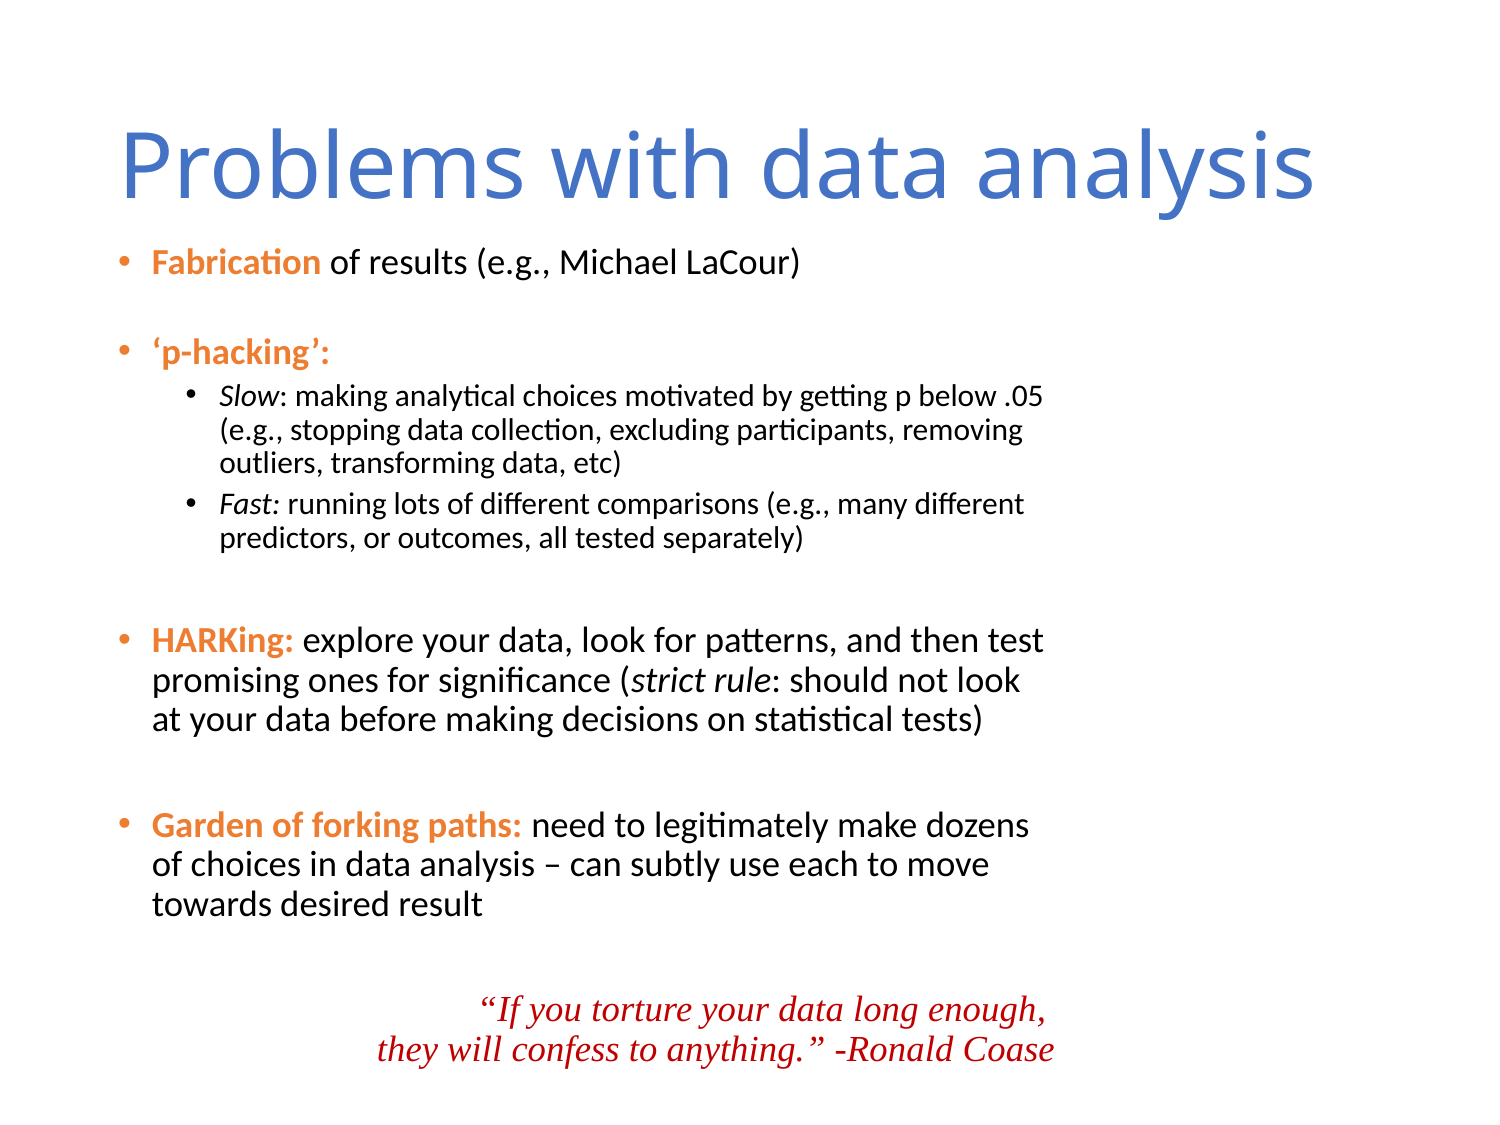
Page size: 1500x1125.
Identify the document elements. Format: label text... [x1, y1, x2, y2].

title Problems with data analysis [103, 59, 1397, 278]
list Fabrication of results (e.g., Michael LaCour) ‘p-hacking’: Slow: making analytical choices motivated by getting p below .05 (e.g., stopping data collection, excluding participants, removing outliers, transforming data, etc) Fast: running lots of different comparisons (e.g., many different predictors, or outcomes, all tested separately) HARKing: explore your data, look for patterns, and then test promising ones for significance (strict rule: should not look at your data before making decisions on statistical tests) Garden of forking paths: need to legitimately make dozens of choices in data analysis – can subtly use each to move towards desired result “If you torture your data long enough, they will confess to anything.” -Ronald Coase [103, 235, 1071, 1125]
